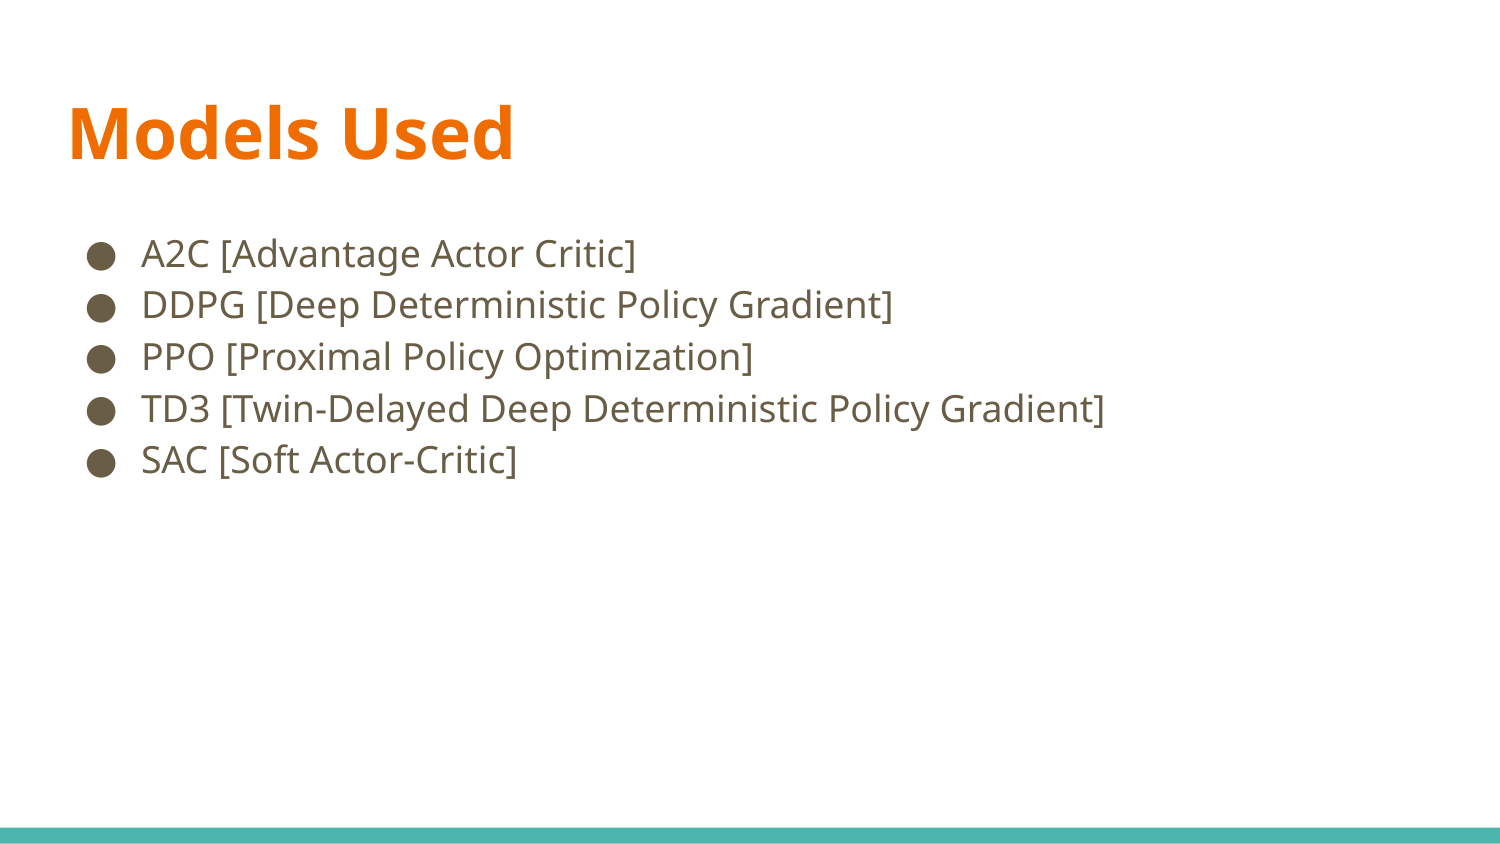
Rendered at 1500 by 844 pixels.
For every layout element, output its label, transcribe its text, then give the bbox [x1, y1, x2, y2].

title Models Used [51, 72, 1449, 189]
list A2C [Advantage Actor Critic] DDPG [Deep Deterministic Policy Gradient] PPO [Proximal Policy Optimization] TD3 [Twin-Delayed Deep Deterministic Policy Gradient] SAC [Soft Actor-Critic] [51, 207, 1449, 750]
